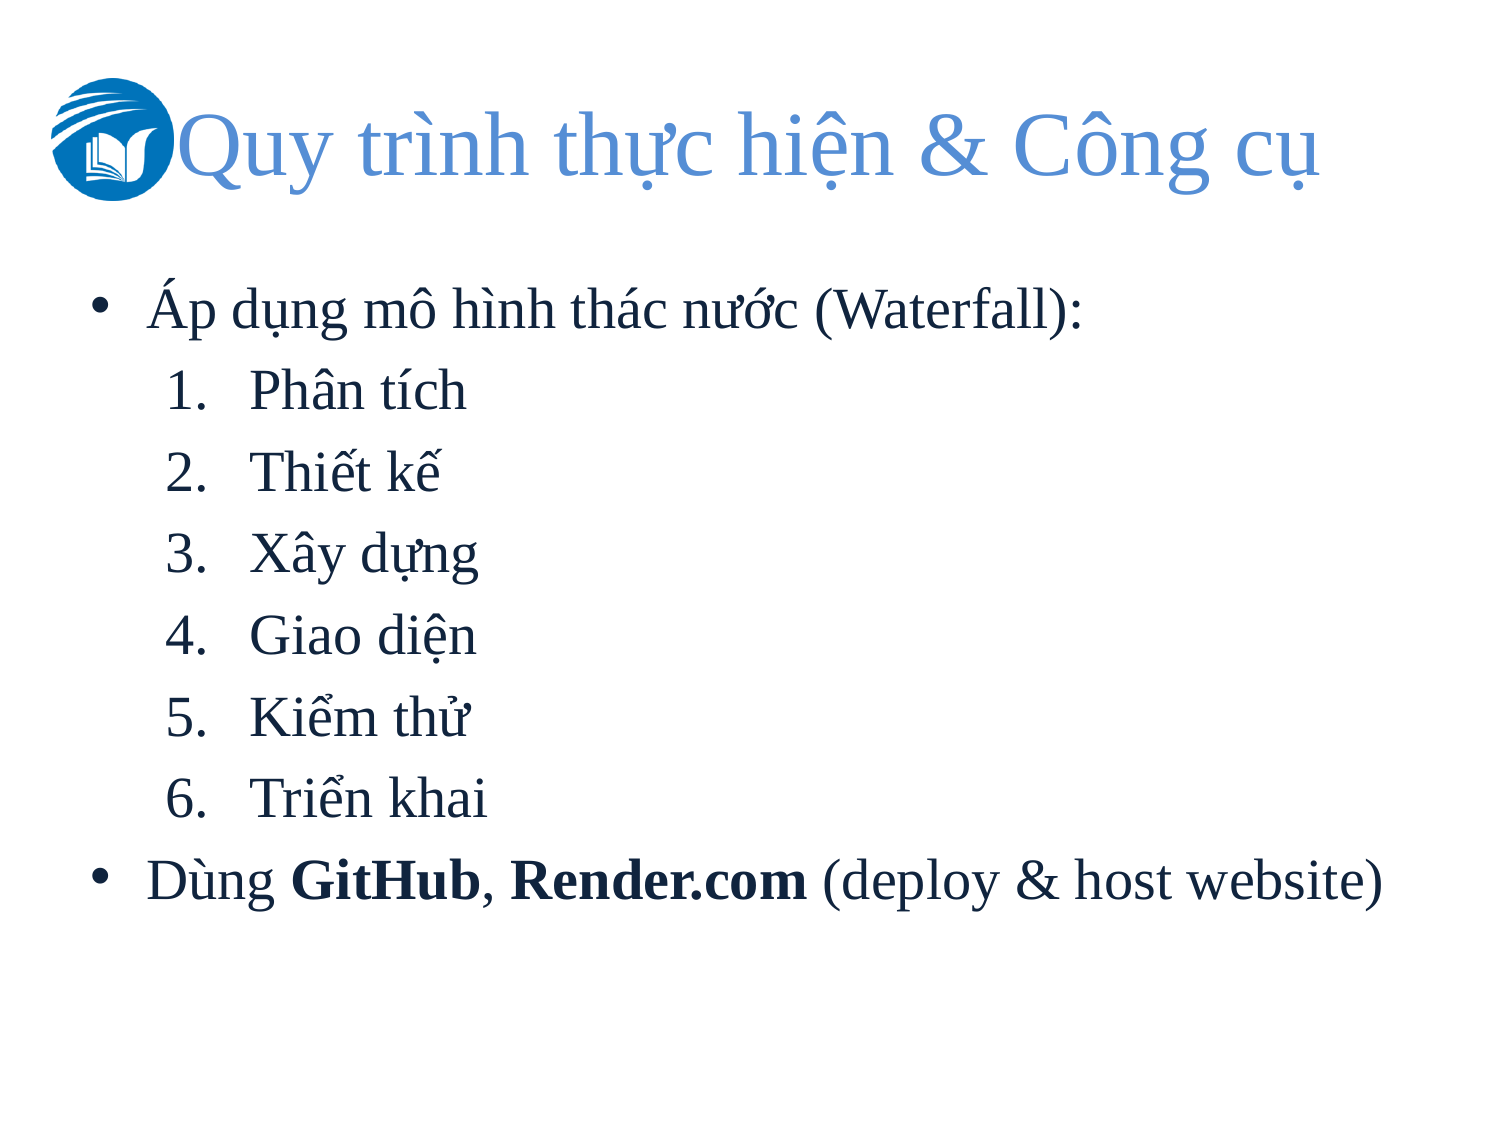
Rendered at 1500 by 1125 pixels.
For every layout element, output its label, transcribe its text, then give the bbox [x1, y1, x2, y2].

title Quy trình thực hiện & Công cụ [75, 45, 1425, 233]
list Áp dụng mô hình thác nước (Waterfall): Phân tích Thiết kế Xây dựng Giao diện Kiểm thử Triển khai Dùng GitHub, Render.com (deploy & host website) [75, 262, 1425, 1005]
picture [50, 78, 175, 202]
